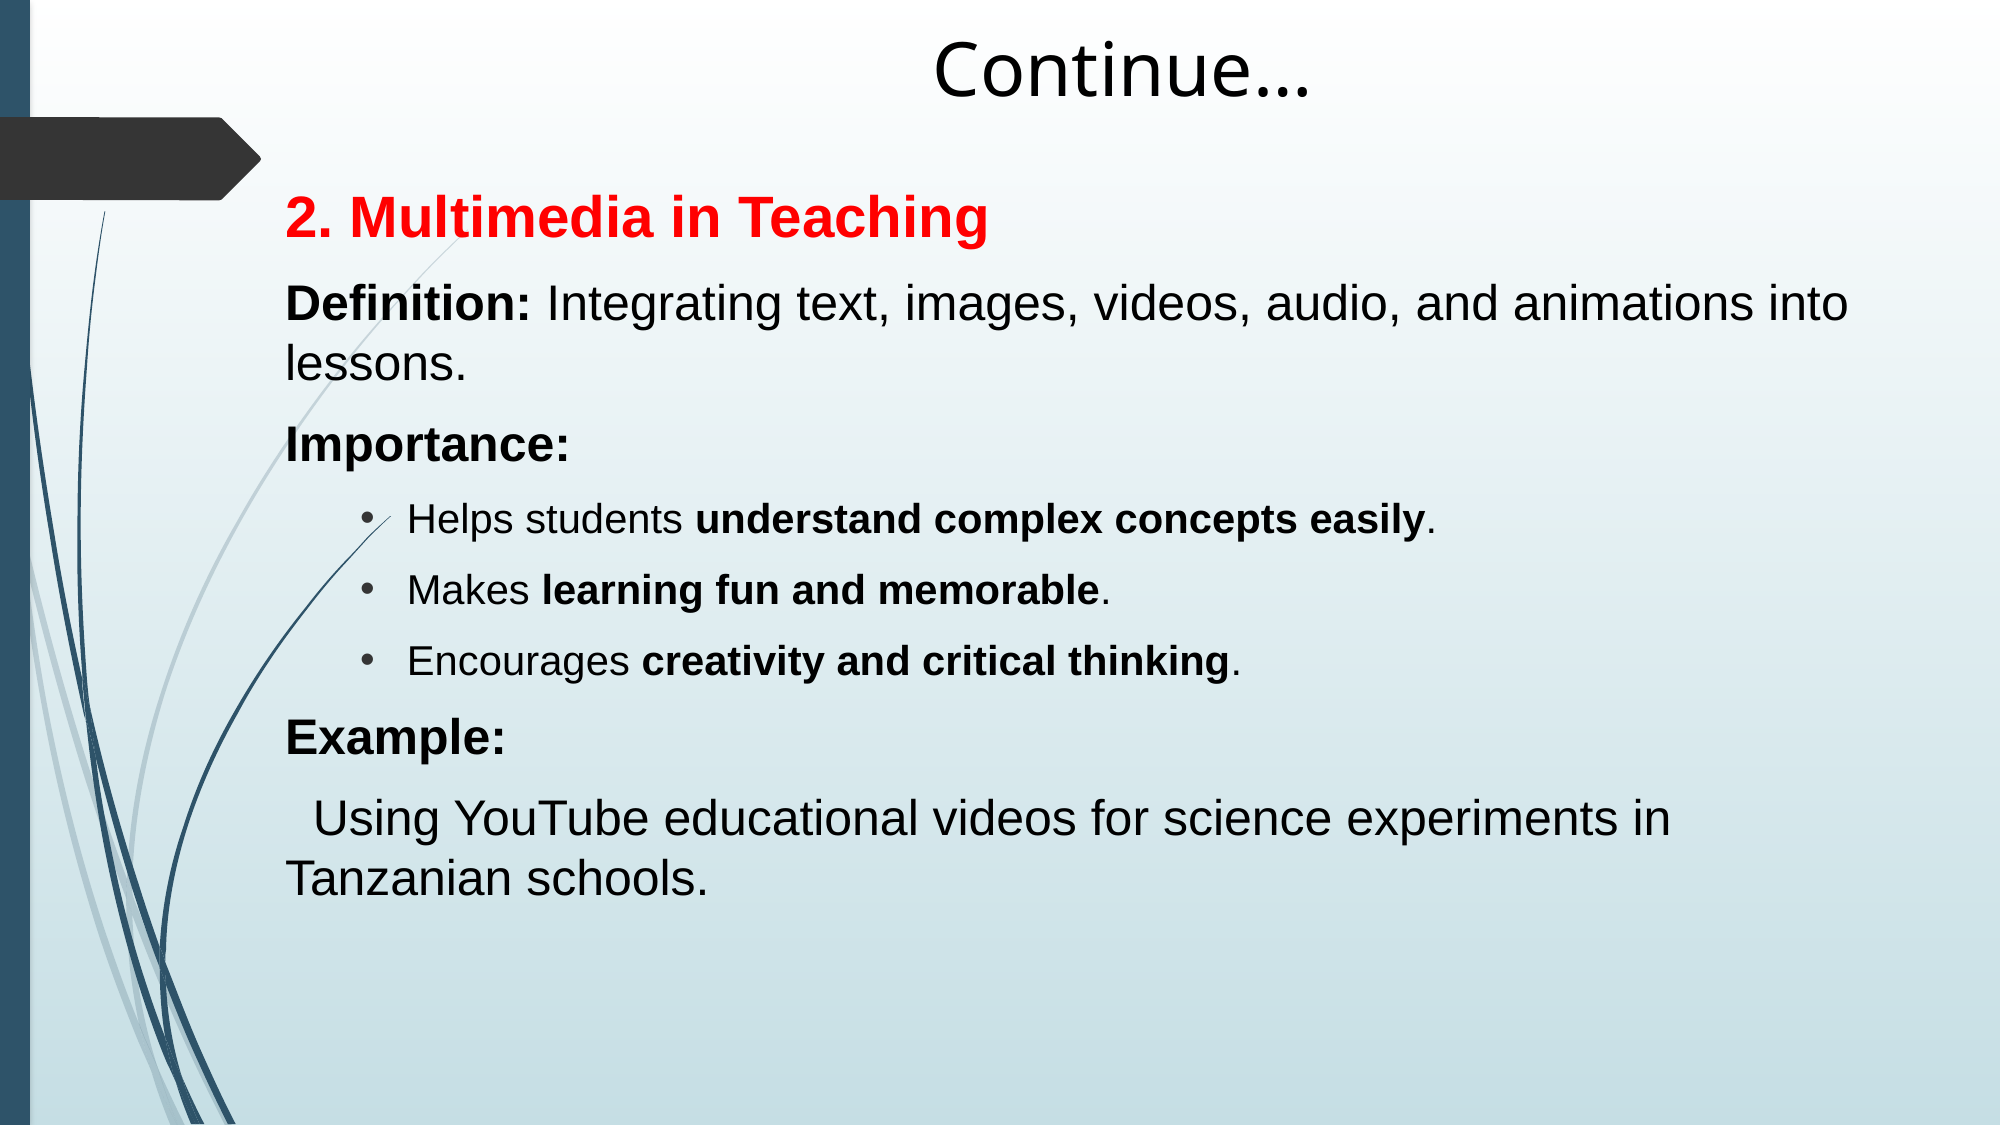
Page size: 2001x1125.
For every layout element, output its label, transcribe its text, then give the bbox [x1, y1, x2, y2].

list 2. Multimedia in Teaching Definition: Integrating text, images, videos, audio, and animations into lessons. Importance: Helps students understand complex concepts easily. Makes learning fun and memorable. Encourages creativity and critical thinking. Example: Using YouTube educational videos for science experiments in Tanzanian schools. [270, 172, 1888, 970]
title Continue… [357, 14, 1888, 124]
